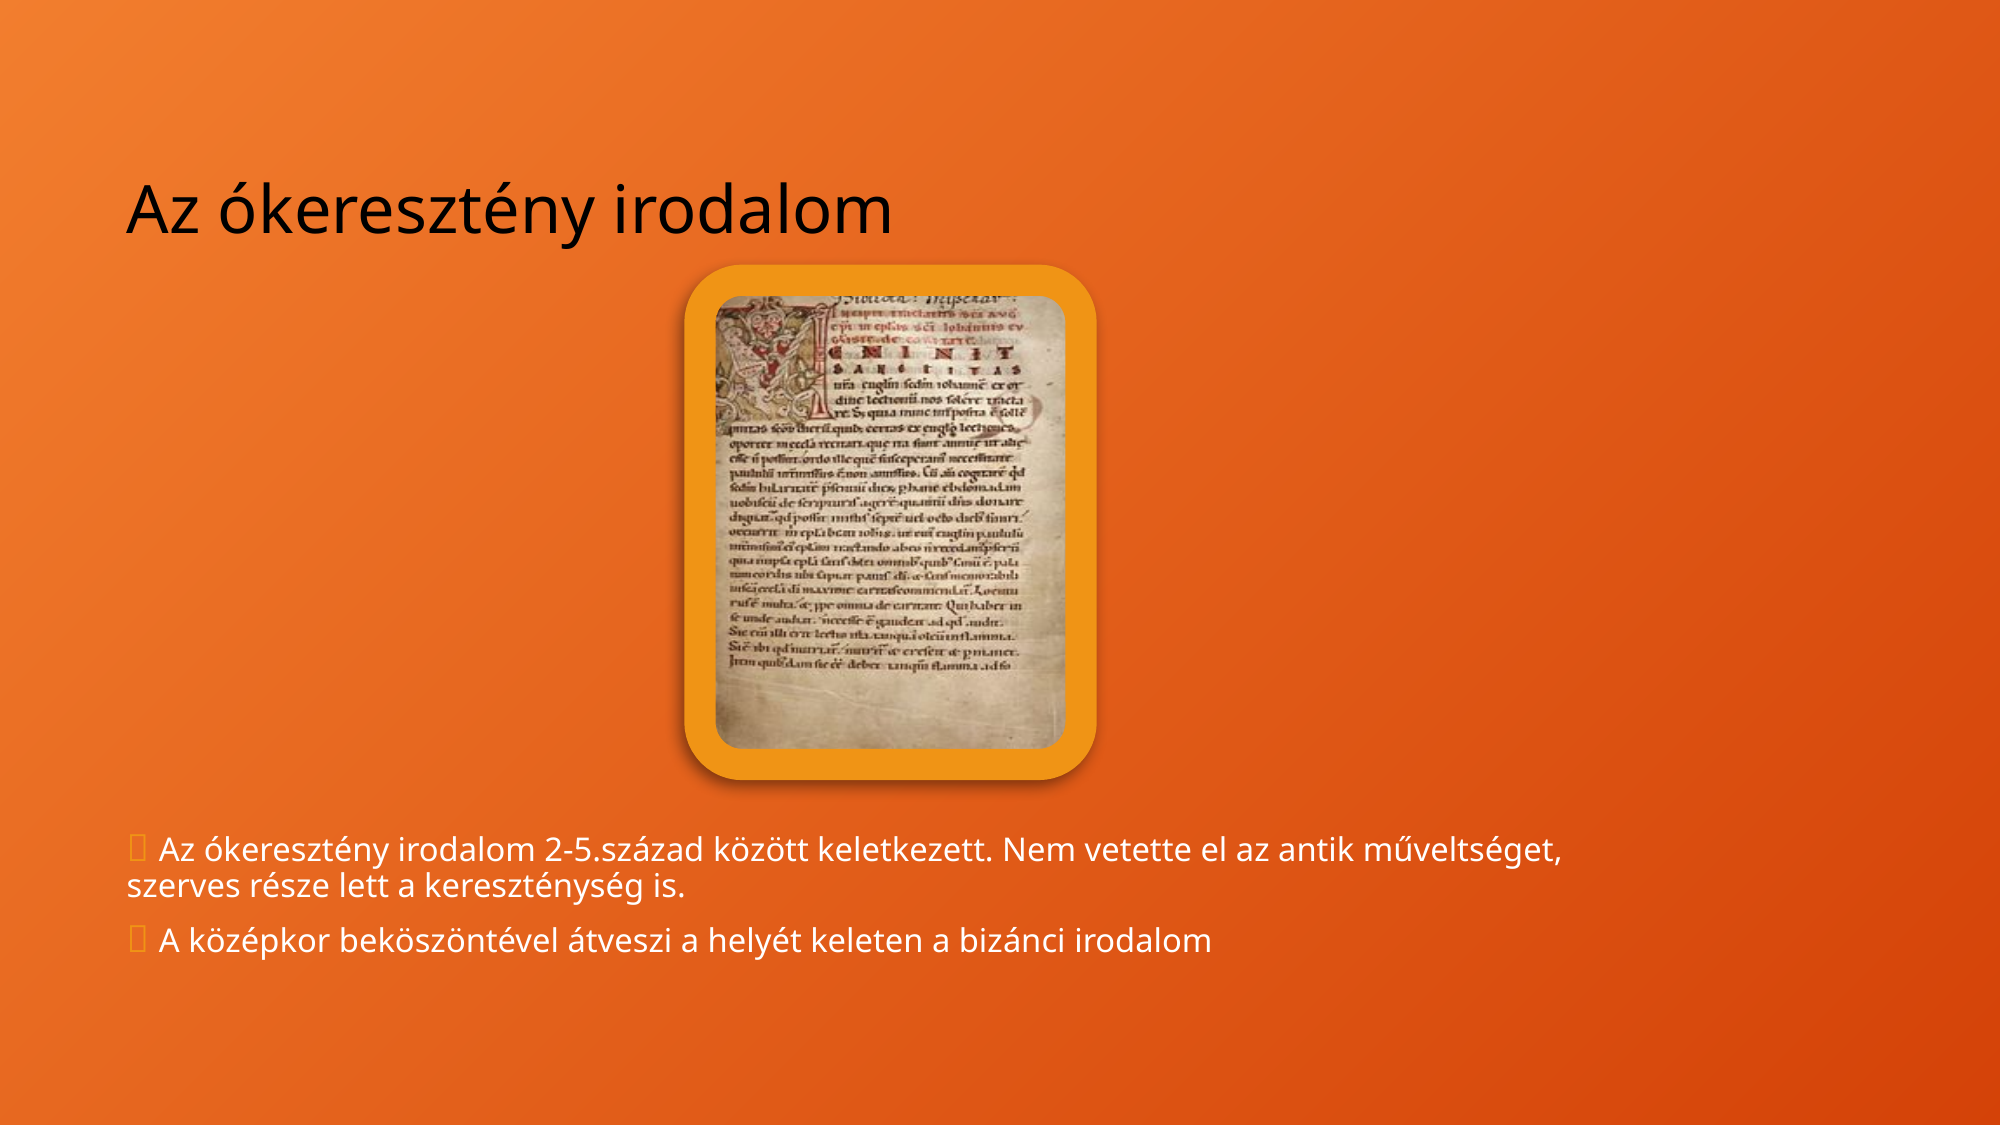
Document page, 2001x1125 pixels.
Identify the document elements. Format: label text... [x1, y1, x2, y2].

list  Az ókeresztény irodalom 2-5.század között keletkezett. Nem vetette el az antik műveltséget, szerves része lett a kereszténység is.  A középkor beköszöntével átveszi a helyét keleten a bizánci irodalom [111, 383, 1689, 974]
title Az ókeresztény irodalom [111, 123, 1689, 301]
picture [699, 279, 1082, 765]
